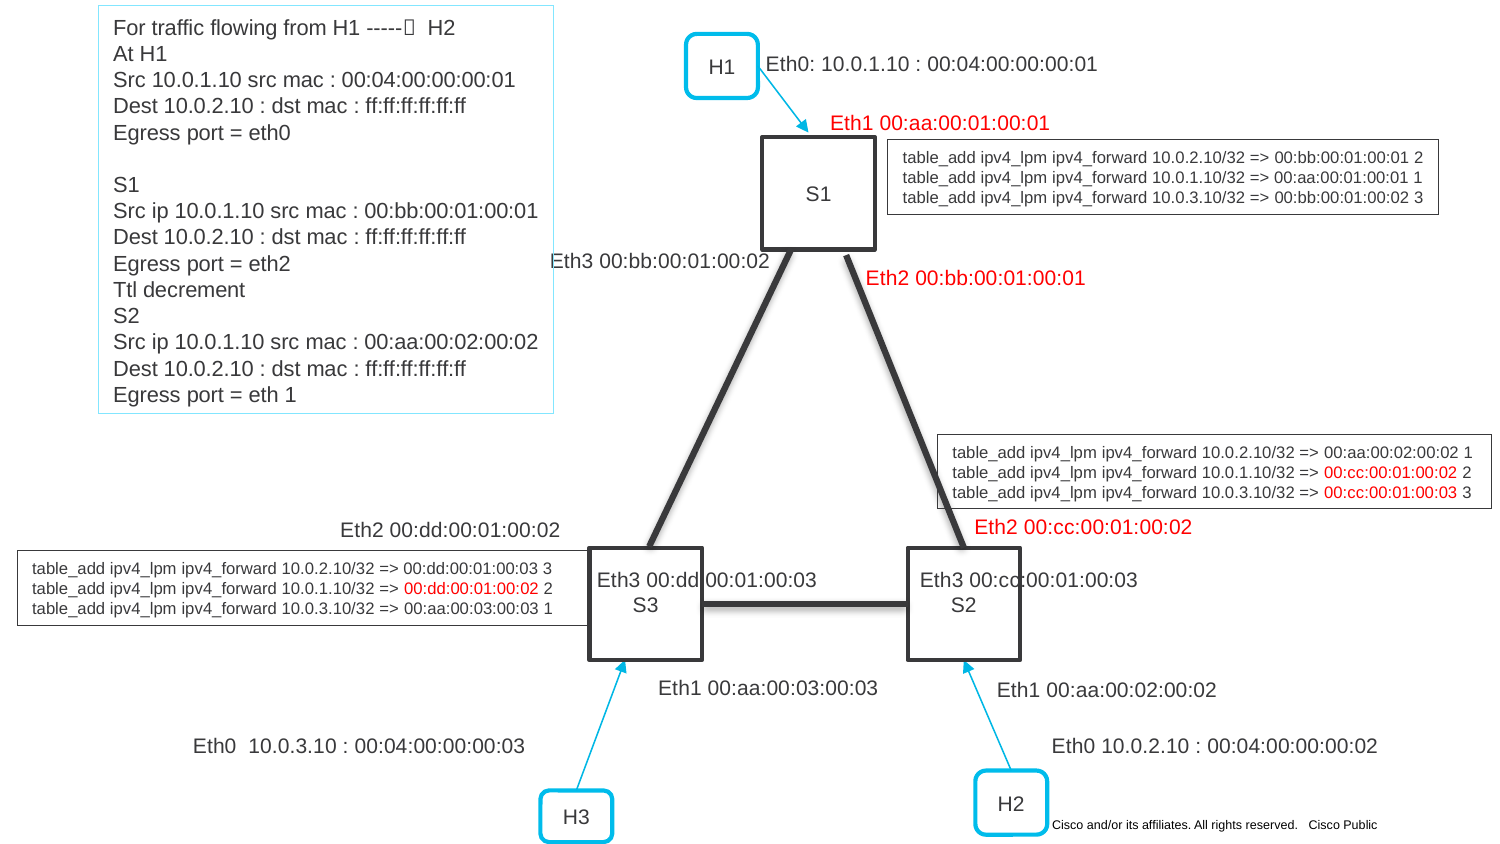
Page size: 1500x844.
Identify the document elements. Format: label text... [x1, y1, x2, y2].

text_box Eth0: 10.0.1.10 : 00:04:00:00:00:01 [750, 43, 1114, 84]
text_box Eth1 00:aa:00:02:00:02 [1016, 668, 1233, 709]
text_box Eth3 00:bb:00:01:00:02 [554, 240, 760, 281]
text_box table_add ipv4_lpm ipv4_forward 10.0.2.10/32 => 00:aa:00:02:00:02 1 table_add ipv4_lpm ipv4_forward 10.0.1.10/32 => 00:cc:00:01:00:02 2 table_add ipv4_lpm ipv4_forward 10.0.3.10/32 => 00:cc:00:01:00:03 3 [969, 434, 1492, 509]
text_box Eth1 00:aa:00:03:00:03 [643, 667, 894, 708]
text_box S3 [587, 546, 704, 558]
text_box S2 [906, 546, 1022, 558]
text_box H2 [973, 768, 1050, 837]
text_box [648, 248, 792, 547]
text_box S2 [906, 599, 1022, 662]
text_box table_add ipv4_lpm ipv4_forward 10.0.2.10/32 => 00:bb:00:01:00:01 2 table_add ipv4_lpm ipv4_forward 10.0.1.10/32 => 00:aa:00:01:00:01 1 table_add ipv4_lpm ipv4_forward 10.0.3.10/32 => 00:bb:00:01:00:02 3 [887, 139, 1439, 215]
text_box Eth2 00:dd:00:01:00:02 [325, 509, 576, 550]
text_box For traffic flowing from H1 ----- H2 At H1 Src 10.0.1.10 src mac : 00:04:00:00:00:01 Dest 10.0.2.10 : dst mac : ff:ff:ff:ff:ff:ff Egress port = eth0 S1 Src ip 10.0.1.10 src mac : 00:bb:00:01:00:01 Dest 10.0.2.10 : dst mac : ff:ff:ff:ff:ff:ff Egress port = eth2 Ttl decrement S2 Src ip 10.0.1.10 src mac : 00:aa:00:02:00:02 Dest 10.0.2.10 : dst mac : ff:ff:ff:ff:ff:ff Egress port = eth 1 [98, 5, 554, 414]
text_box Eth3 00:cc:00:01:00:03 [904, 558, 1154, 599]
text_box table_add ipv4_lpm ipv4_forward 10.0.2.10/32 => 00:dd:00:01:00:03 3 table_add ipv4_lpm ipv4_forward 10.0.1.10/32 => 00:dd:00:01:00:02 2 table_add ipv4_lpm ipv4_forward 10.0.3.10/32 => 00:aa:00:03:00:03 1 [17, 550, 588, 626]
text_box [845, 254, 965, 548]
text_box Eth3 00:dd:00:01:00:03 [588, 558, 833, 599]
text_box Eth2 00:bb:00:01:00:01 [966, 256, 1102, 297]
text_box Eth0 10.0.2.10 : 00:04:00:00:00:02 [1036, 725, 1394, 766]
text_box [963, 659, 1012, 771]
text_box S3 [587, 599, 704, 662]
text_box H1 [683, 31, 760, 101]
text_box Eth1 00:aa:00:01:00:01 [815, 102, 1066, 143]
text_box S1 [760, 135, 877, 252]
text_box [757, 65, 809, 133]
text_box Eth2 00:cc:00:01:00:02 [969, 509, 1209, 547]
text_box Eth0 10.0.3.10 : 00:04:00:00:00:03 [178, 725, 542, 766]
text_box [576, 659, 626, 791]
text_box H3 [538, 788, 615, 844]
